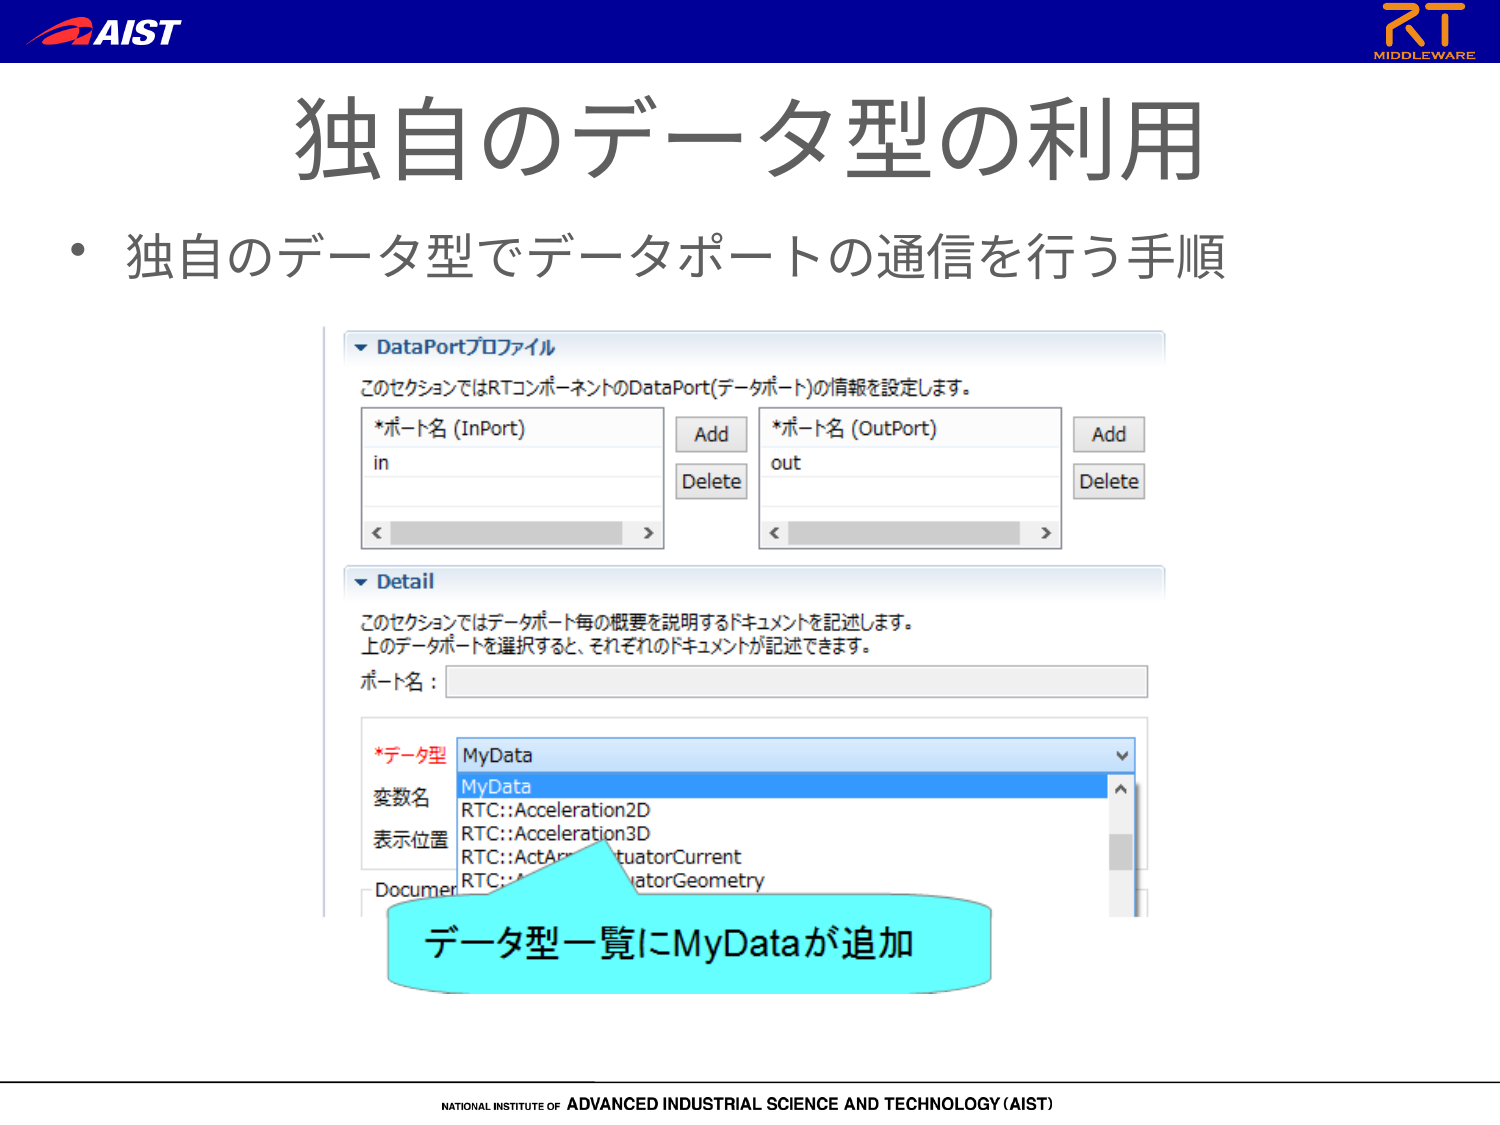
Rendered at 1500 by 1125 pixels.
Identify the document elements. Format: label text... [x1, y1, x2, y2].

picture [0, 0, 1500, 63]
picture [442, 1097, 1052, 1110]
text_box 独自のデータ型でデータポートの通信を行う手順 [54, 230, 1374, 1057]
picture [322, 325, 1172, 994]
title 独自のデータ型の利用 [29, 66, 1474, 208]
